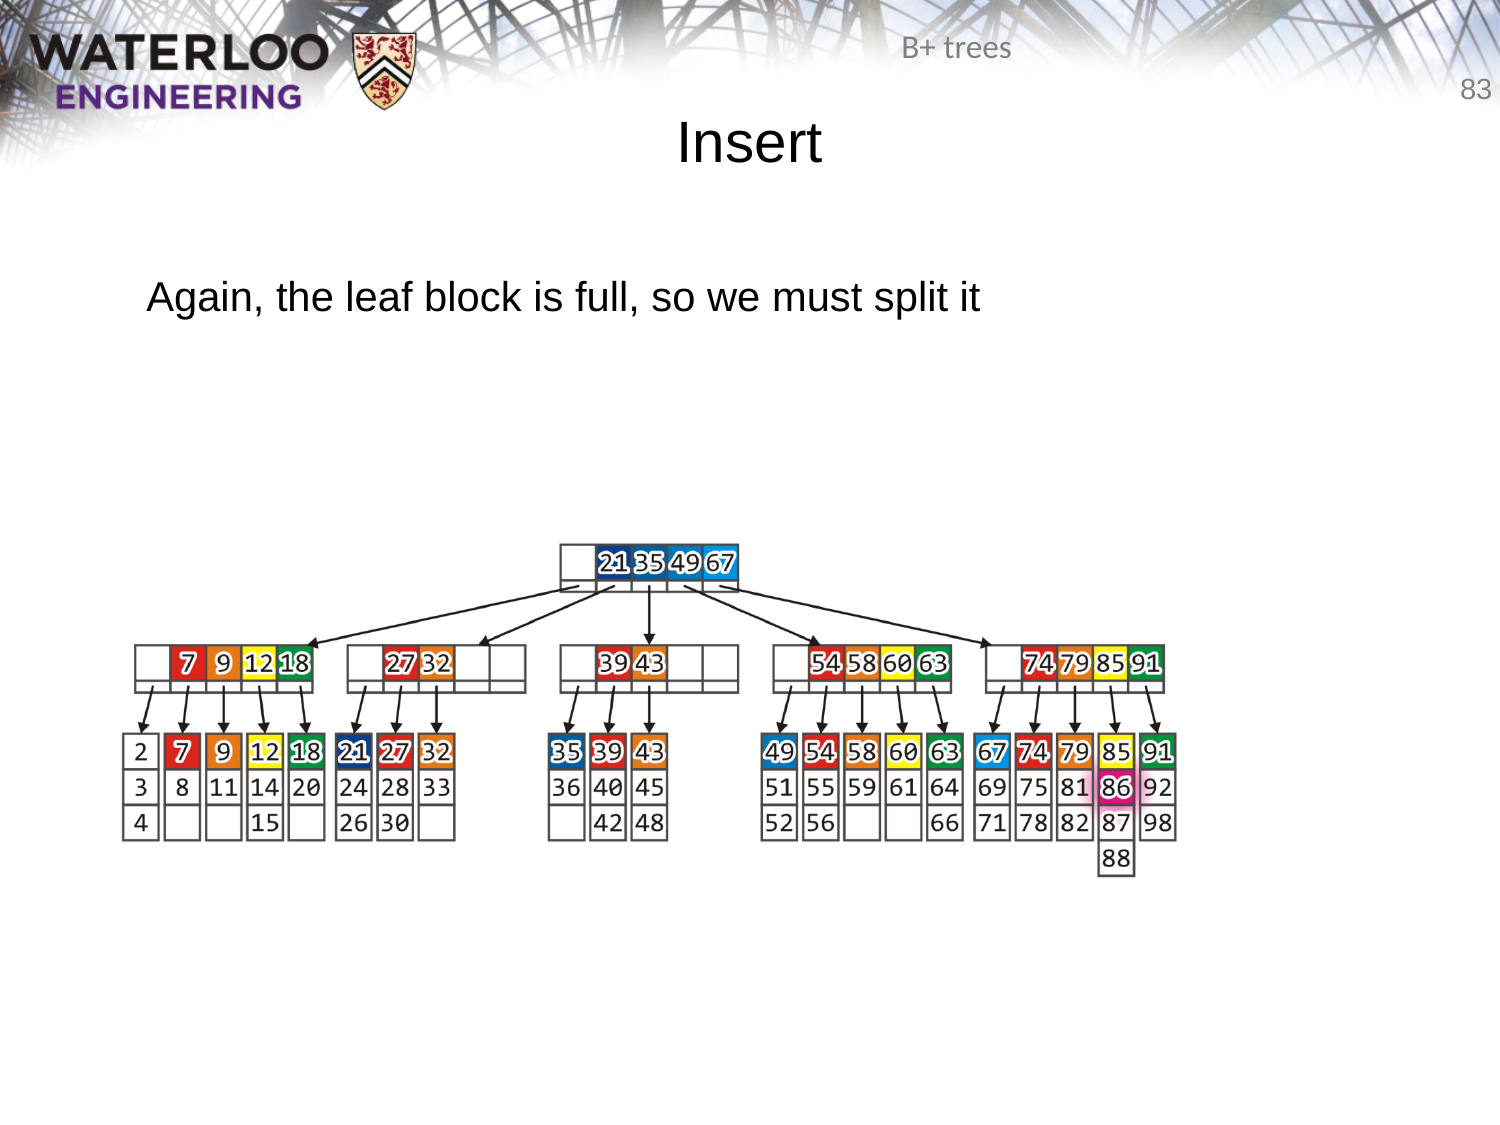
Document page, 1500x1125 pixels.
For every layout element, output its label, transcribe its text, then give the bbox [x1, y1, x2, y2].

title Insert [74, 44, 1426, 233]
list Again, the leaf block is full, so we must split it [74, 262, 1426, 1006]
picture [0, 0, 1500, 1125]
